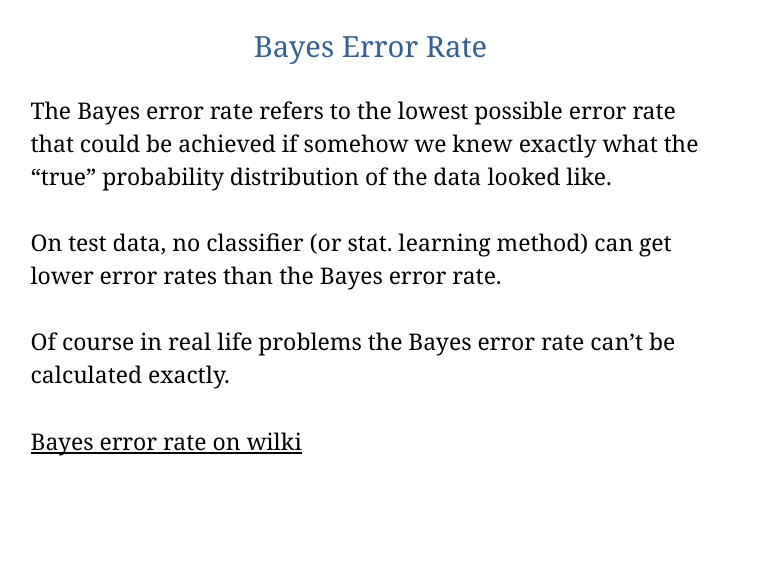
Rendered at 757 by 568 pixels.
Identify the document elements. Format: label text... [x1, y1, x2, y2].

text_box Bayes Error Rate [0, 21, 741, 97]
text_box The Bayes error rate refers to the lowest possible error rate that could be achieved if somehow we knew exactly what the “true” probability distribution of the data looked like. On test data, no classifier (or stat. learning method) can get lower error rates than the Bayes error rate. Of course in real life problems the Bayes error rate can’t be calculated exactly. Bayes error rate on wilki [15, 83, 741, 559]
